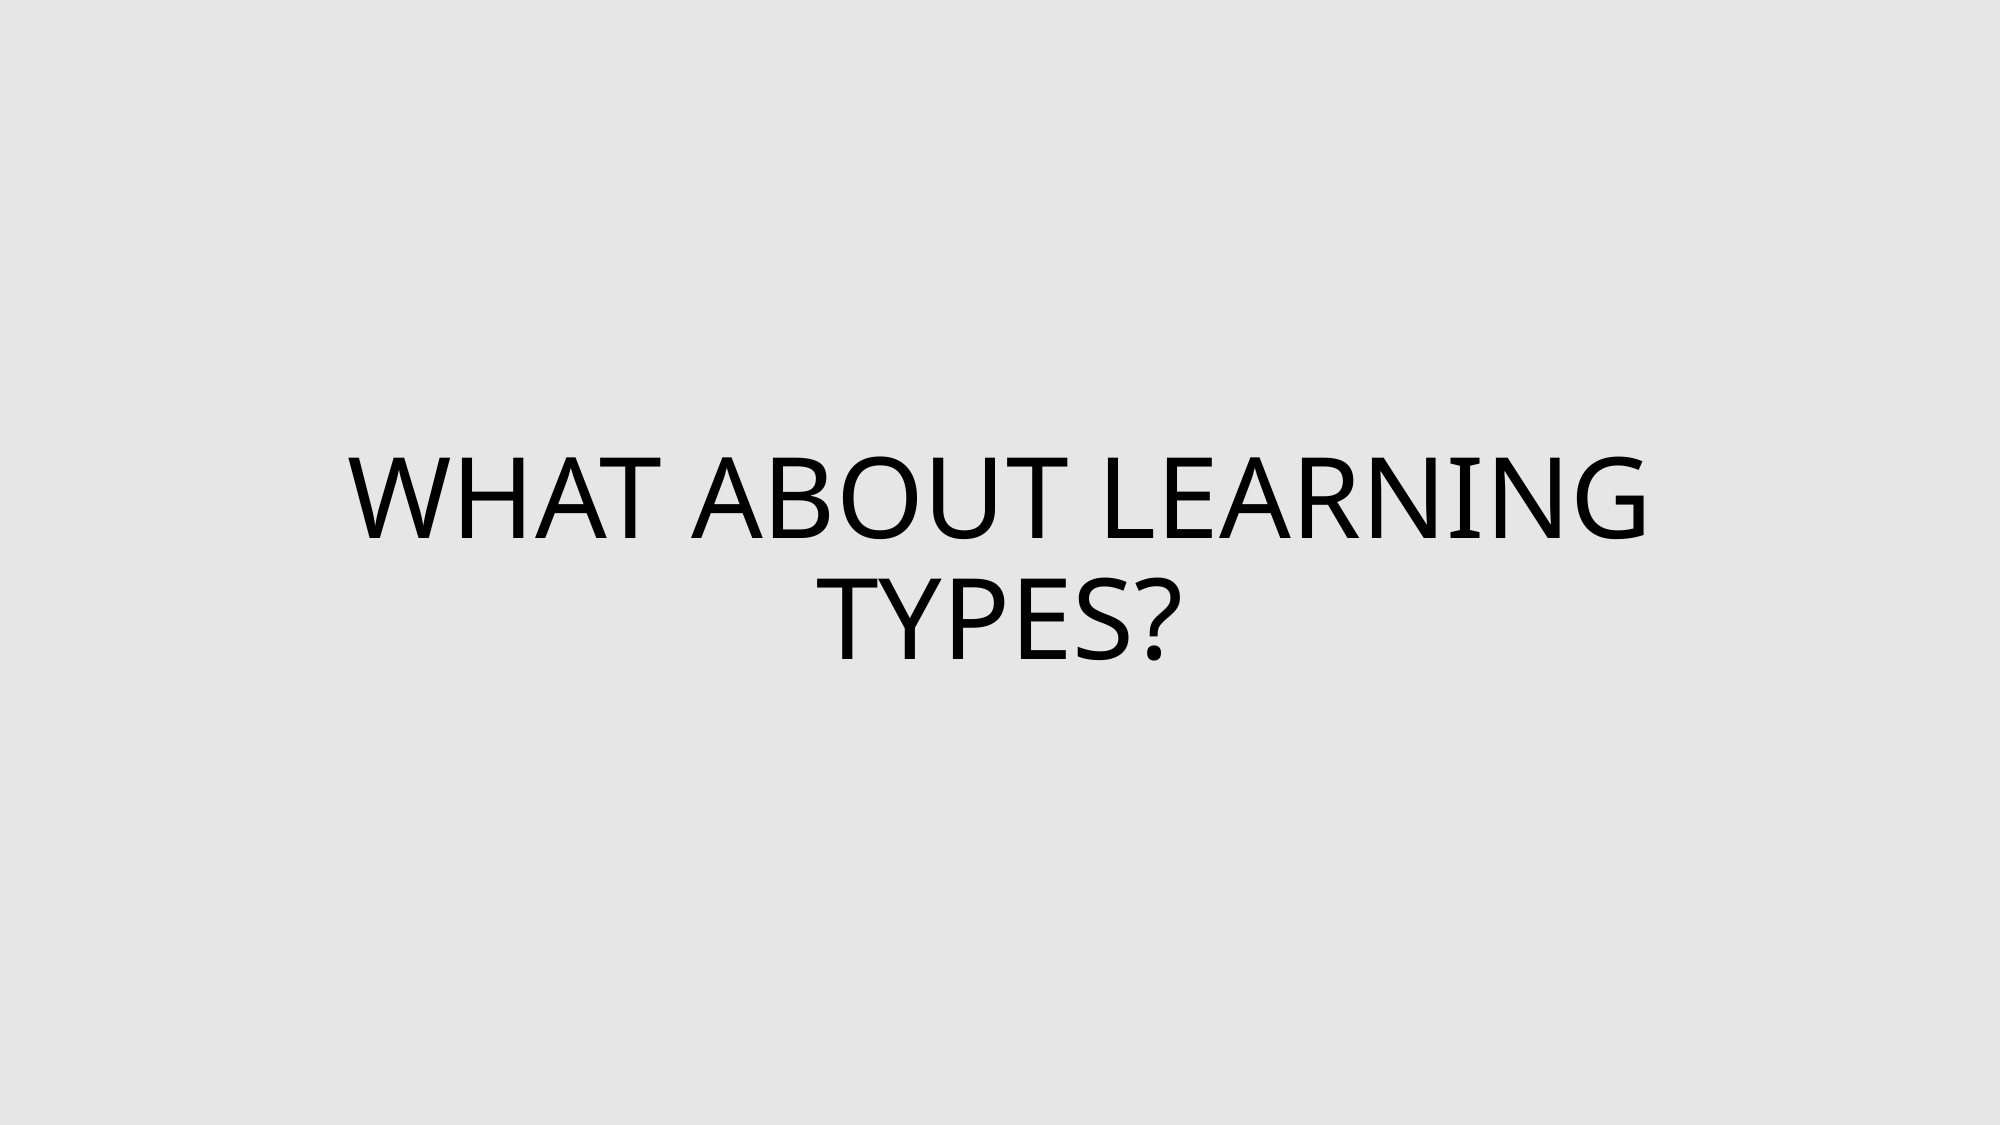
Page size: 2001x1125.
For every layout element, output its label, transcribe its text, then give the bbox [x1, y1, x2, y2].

title What about Learning Types? [137, 453, 1863, 672]
